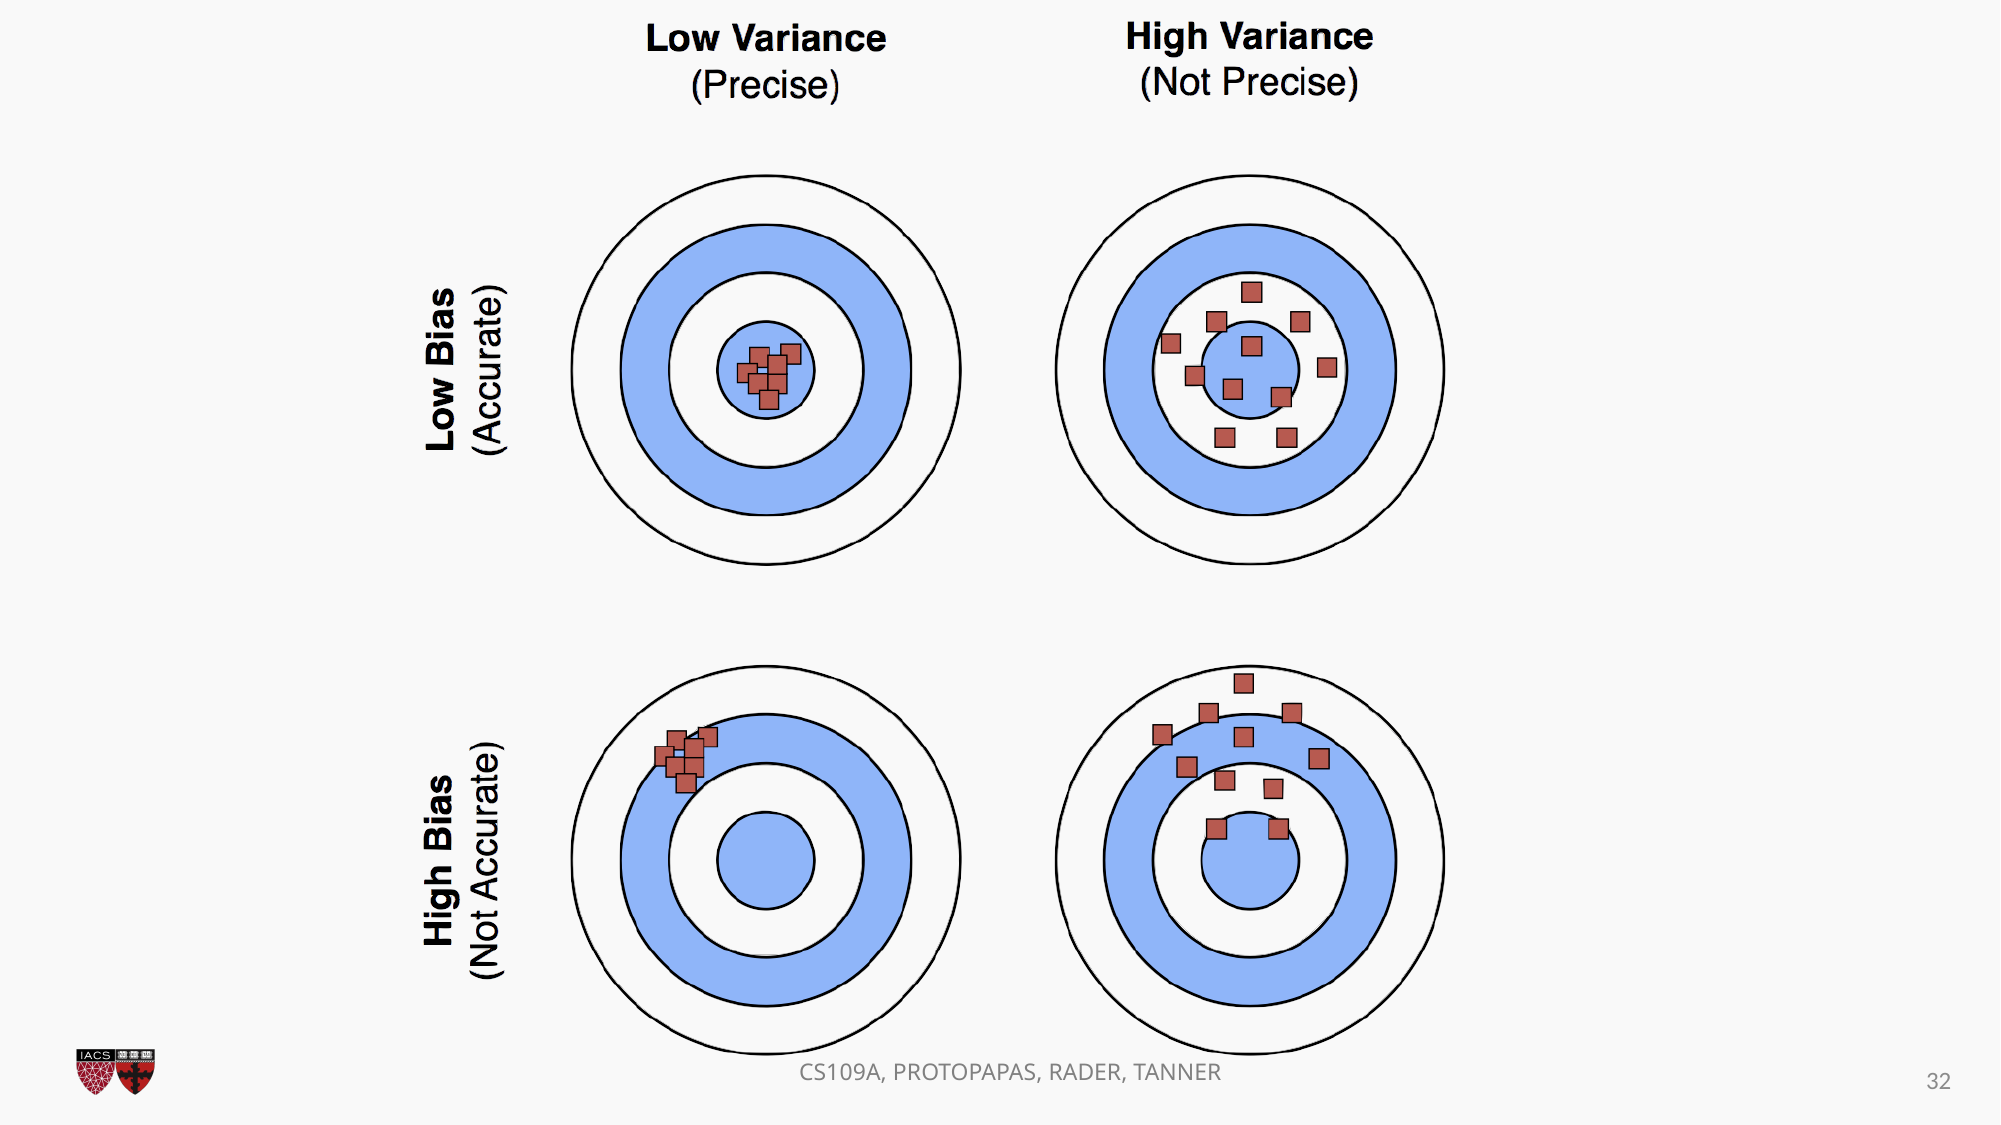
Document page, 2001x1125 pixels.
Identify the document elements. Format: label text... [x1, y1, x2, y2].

picture [75, 1049, 155, 1095]
picture [404, 0, 1468, 1087]
slide_number 32 [1500, 1050, 1967, 1110]
